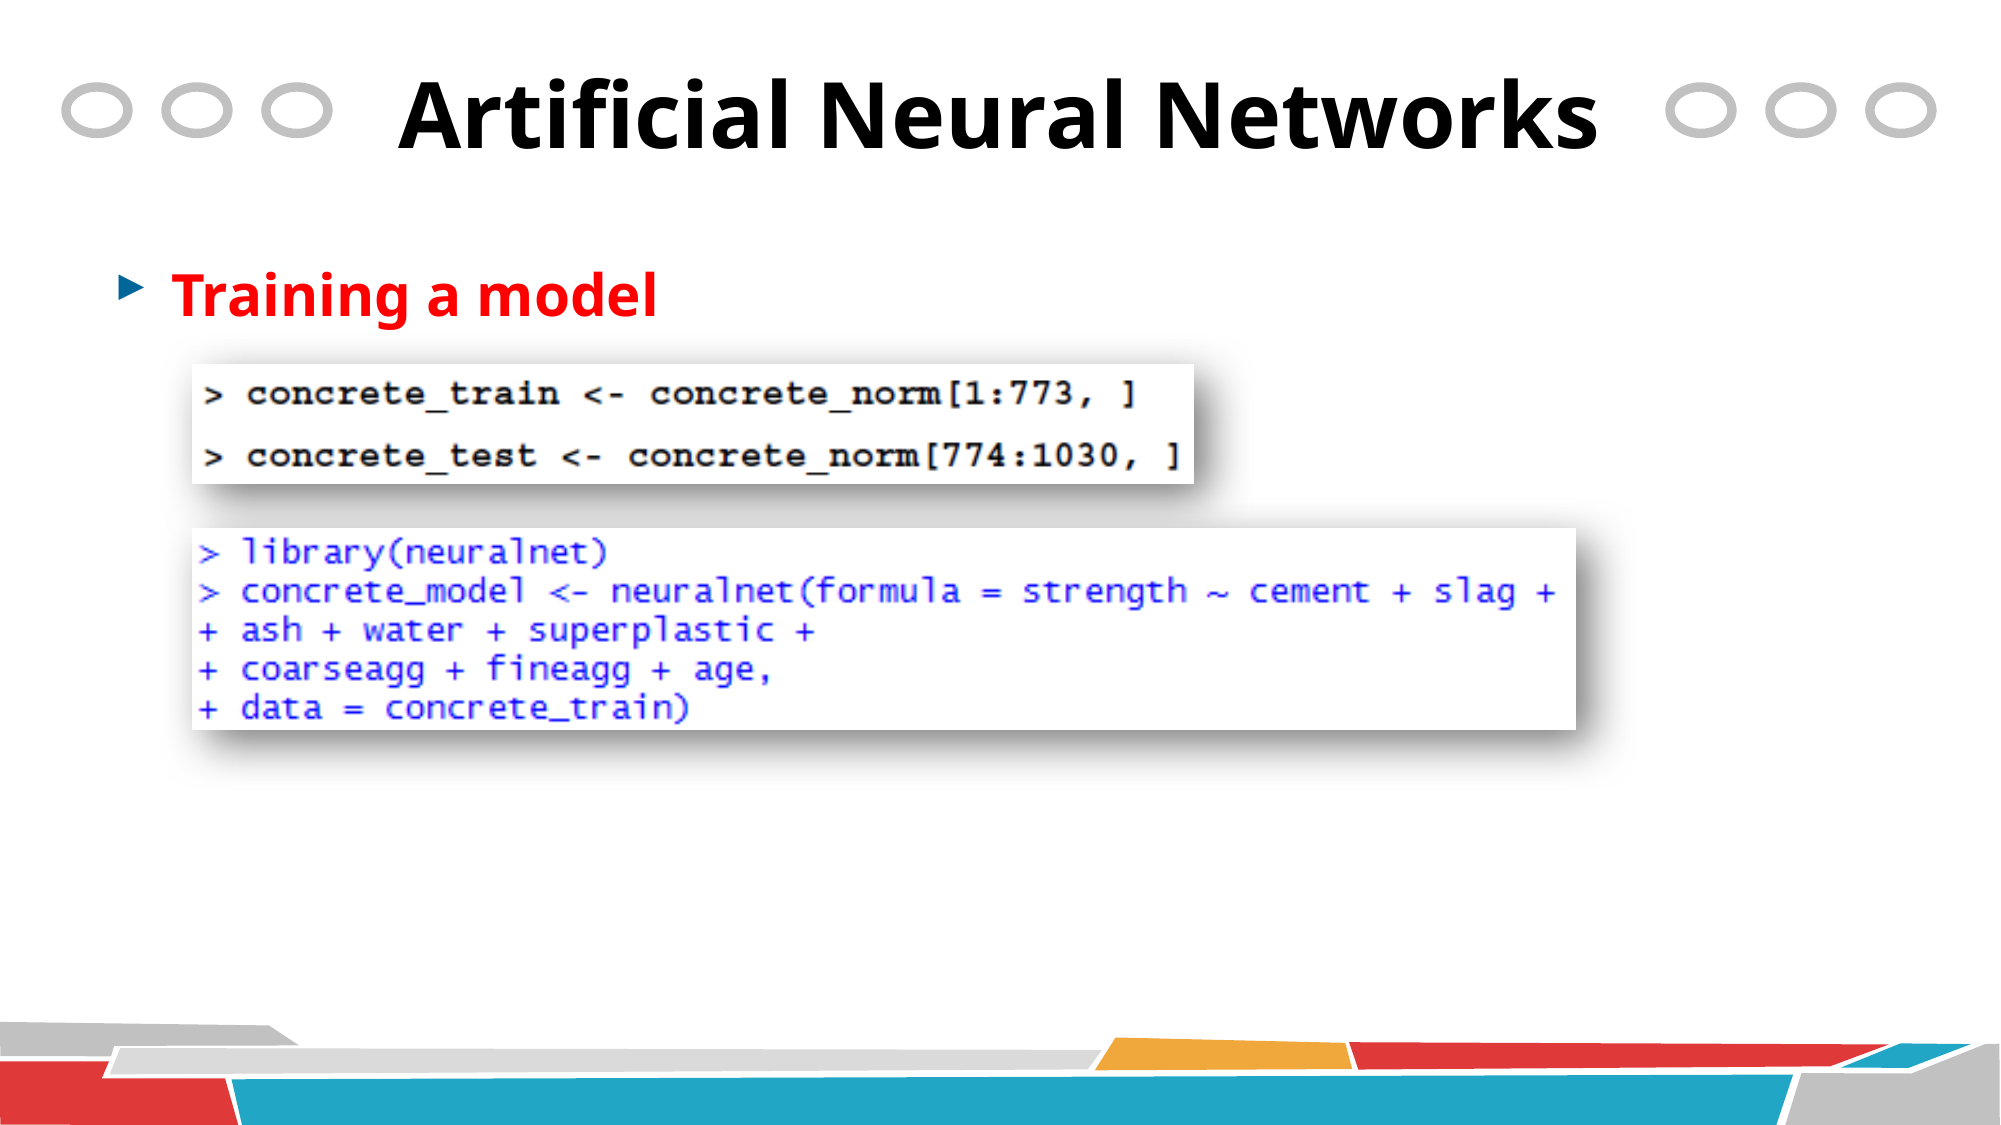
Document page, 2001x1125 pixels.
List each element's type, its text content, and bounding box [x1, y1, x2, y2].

title HAC clustering [203, 375, 1218, 509]
title Artificial Neural Networks [350, 18, 1650, 206]
list Training a model [99, 250, 1900, 1005]
picture [192, 364, 1195, 484]
picture [192, 528, 1576, 730]
text_box [183, 355, 1615, 768]
title HAC clustering [203, 540, 1601, 753]
